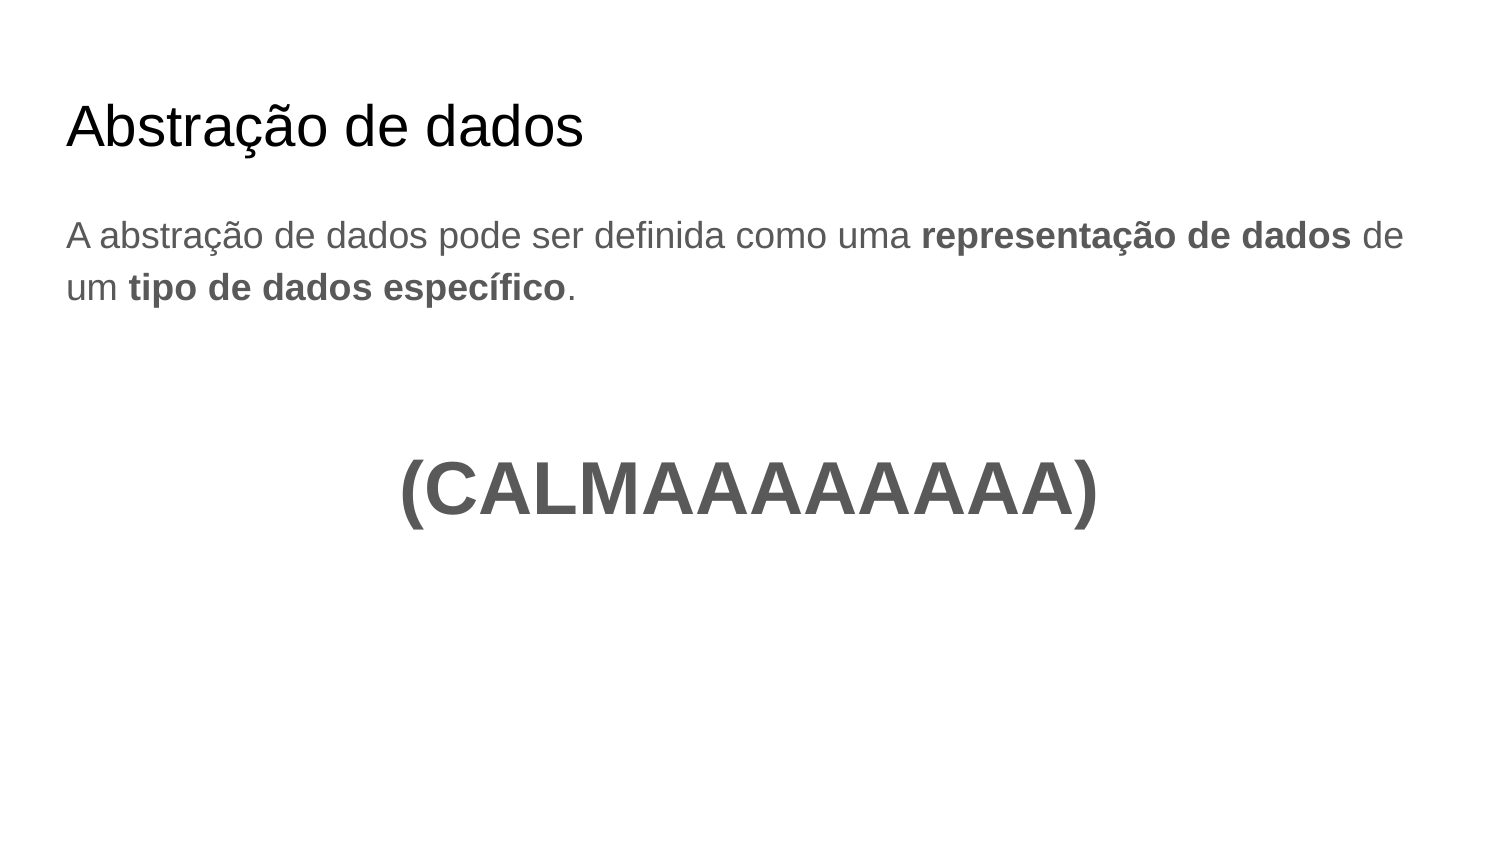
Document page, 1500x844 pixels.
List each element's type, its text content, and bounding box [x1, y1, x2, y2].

title Abstração de dados [51, 72, 1449, 167]
list A abstração de dados pode ser definida como uma representação de dados de um tipo de dados específico. (CALMAAAAAAAA) [51, 189, 1449, 750]
